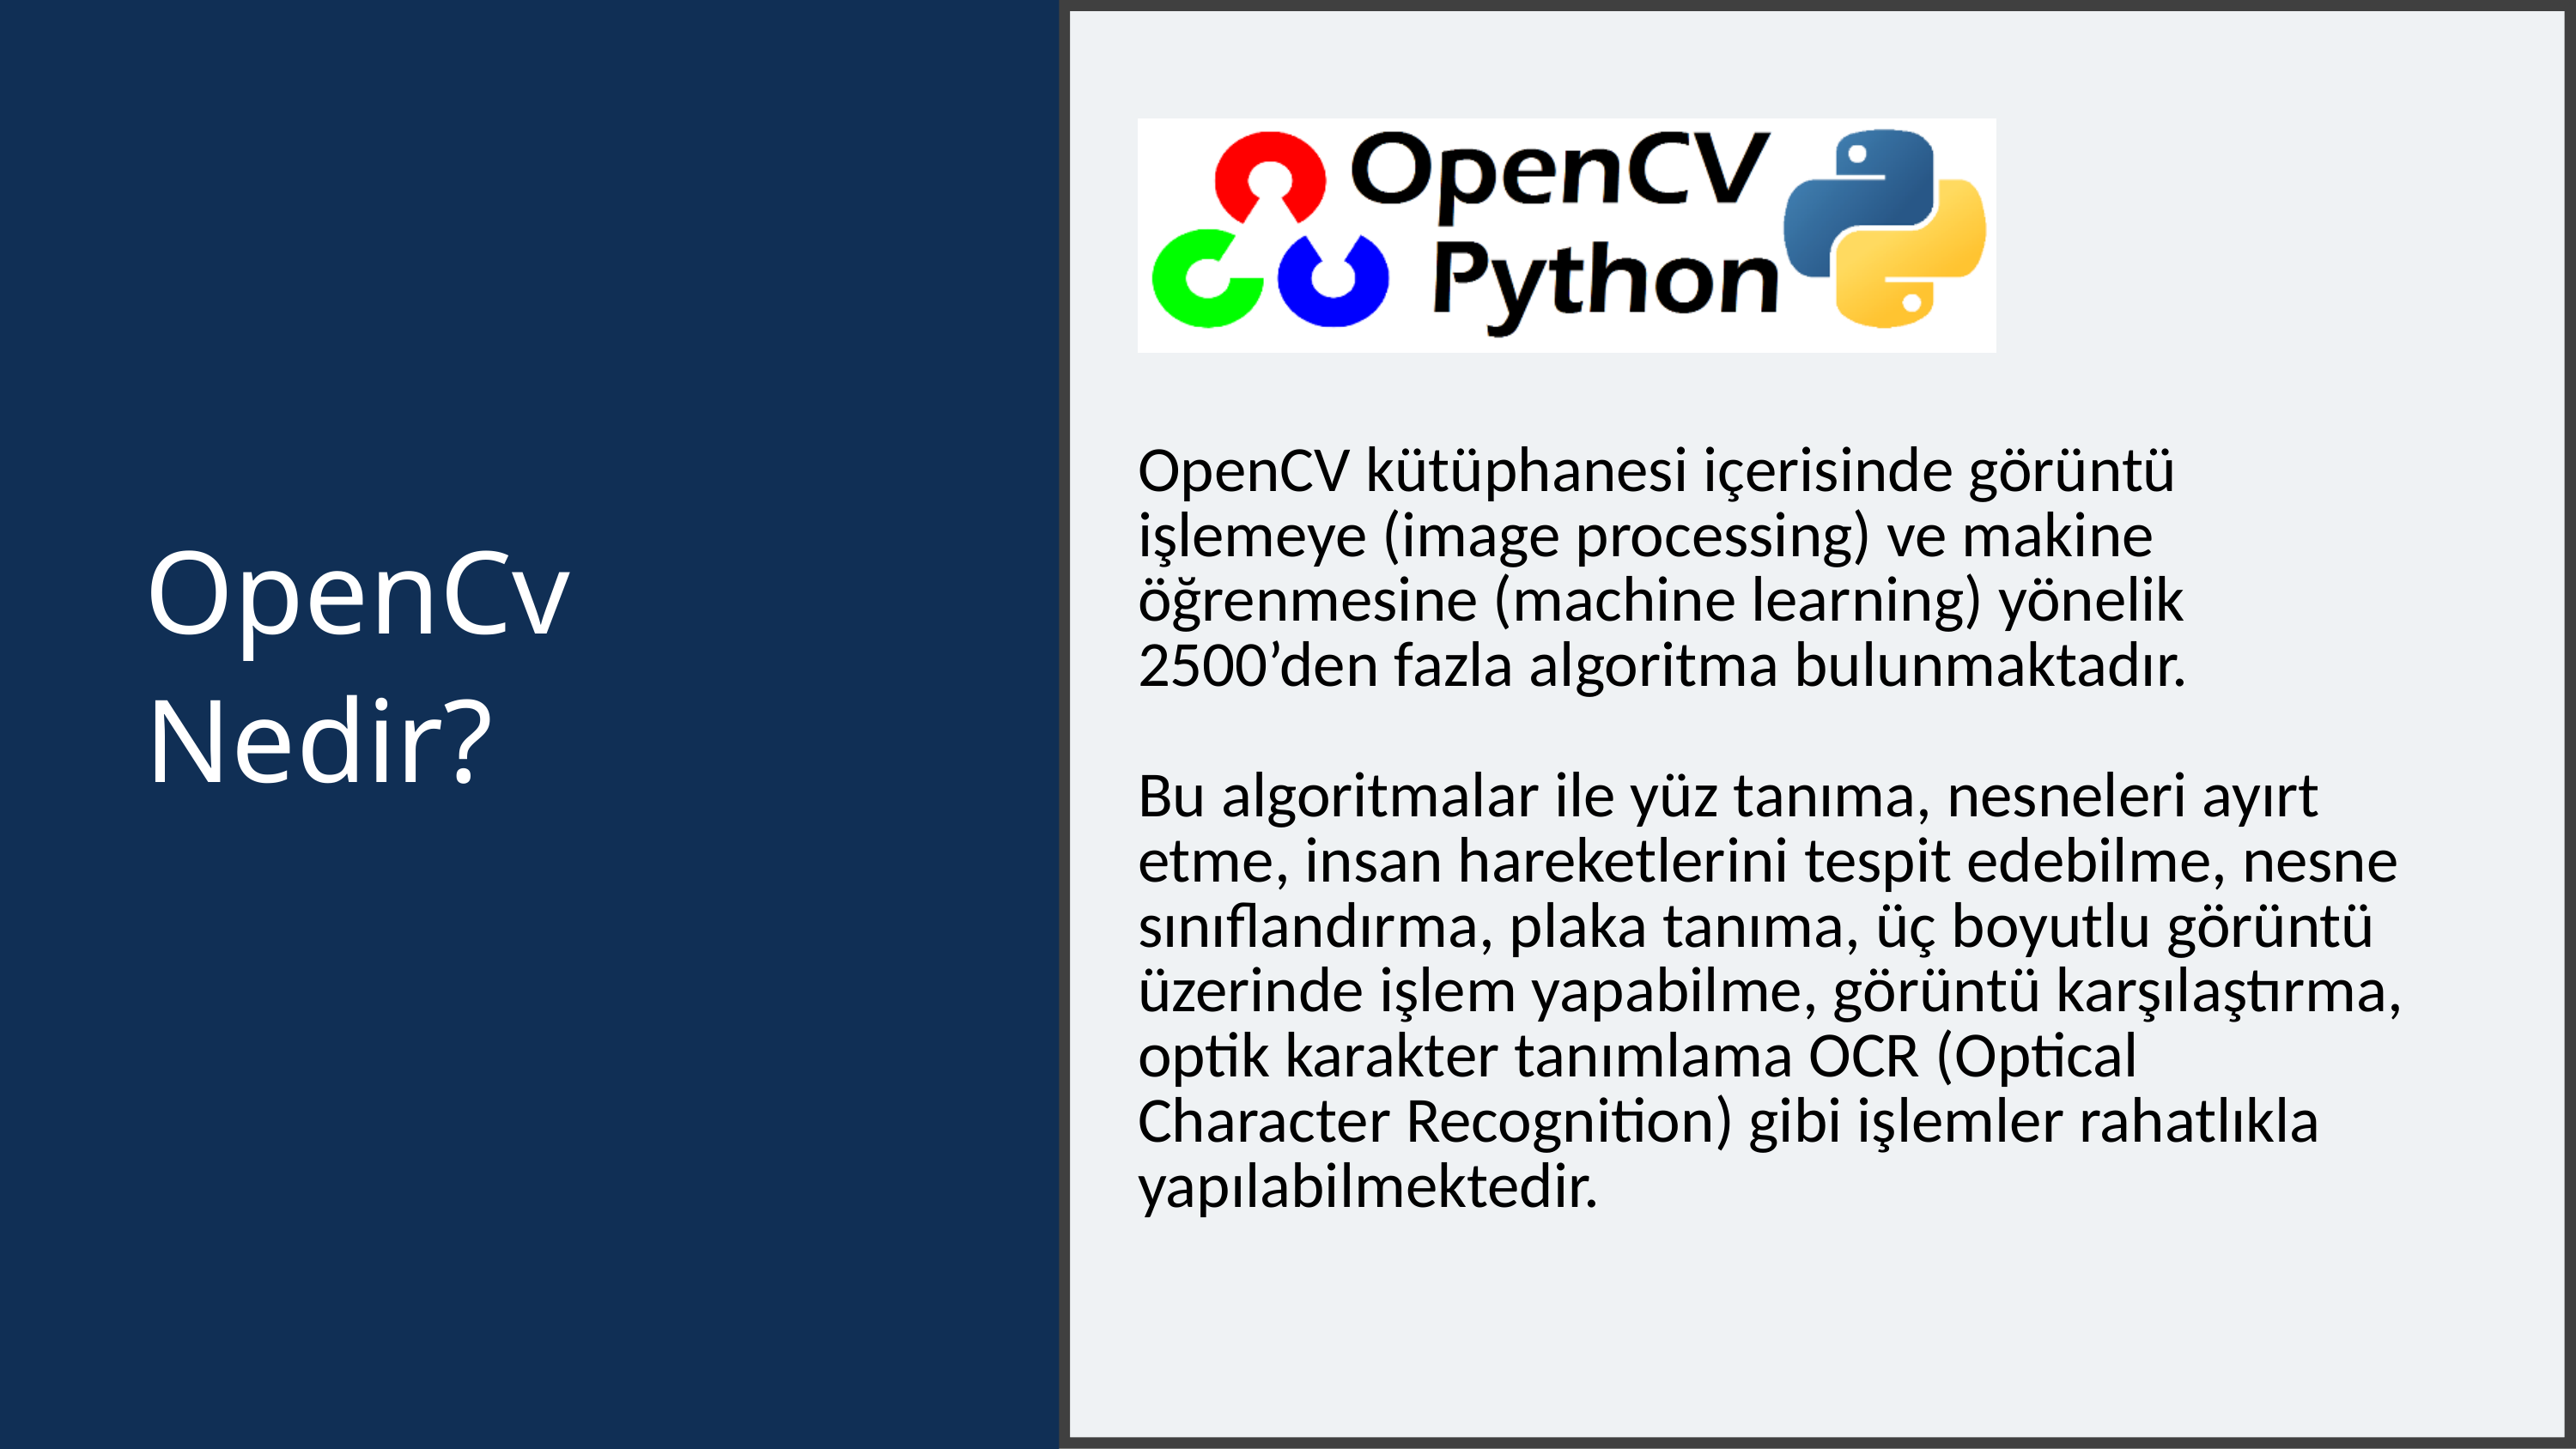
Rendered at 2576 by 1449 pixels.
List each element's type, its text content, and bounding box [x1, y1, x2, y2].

text_box [0, 0, 1056, 1449]
text_box OpenCv Nedir? [144, 507, 906, 806]
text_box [1058, 0, 2576, 1449]
picture [1137, 118, 1997, 353]
